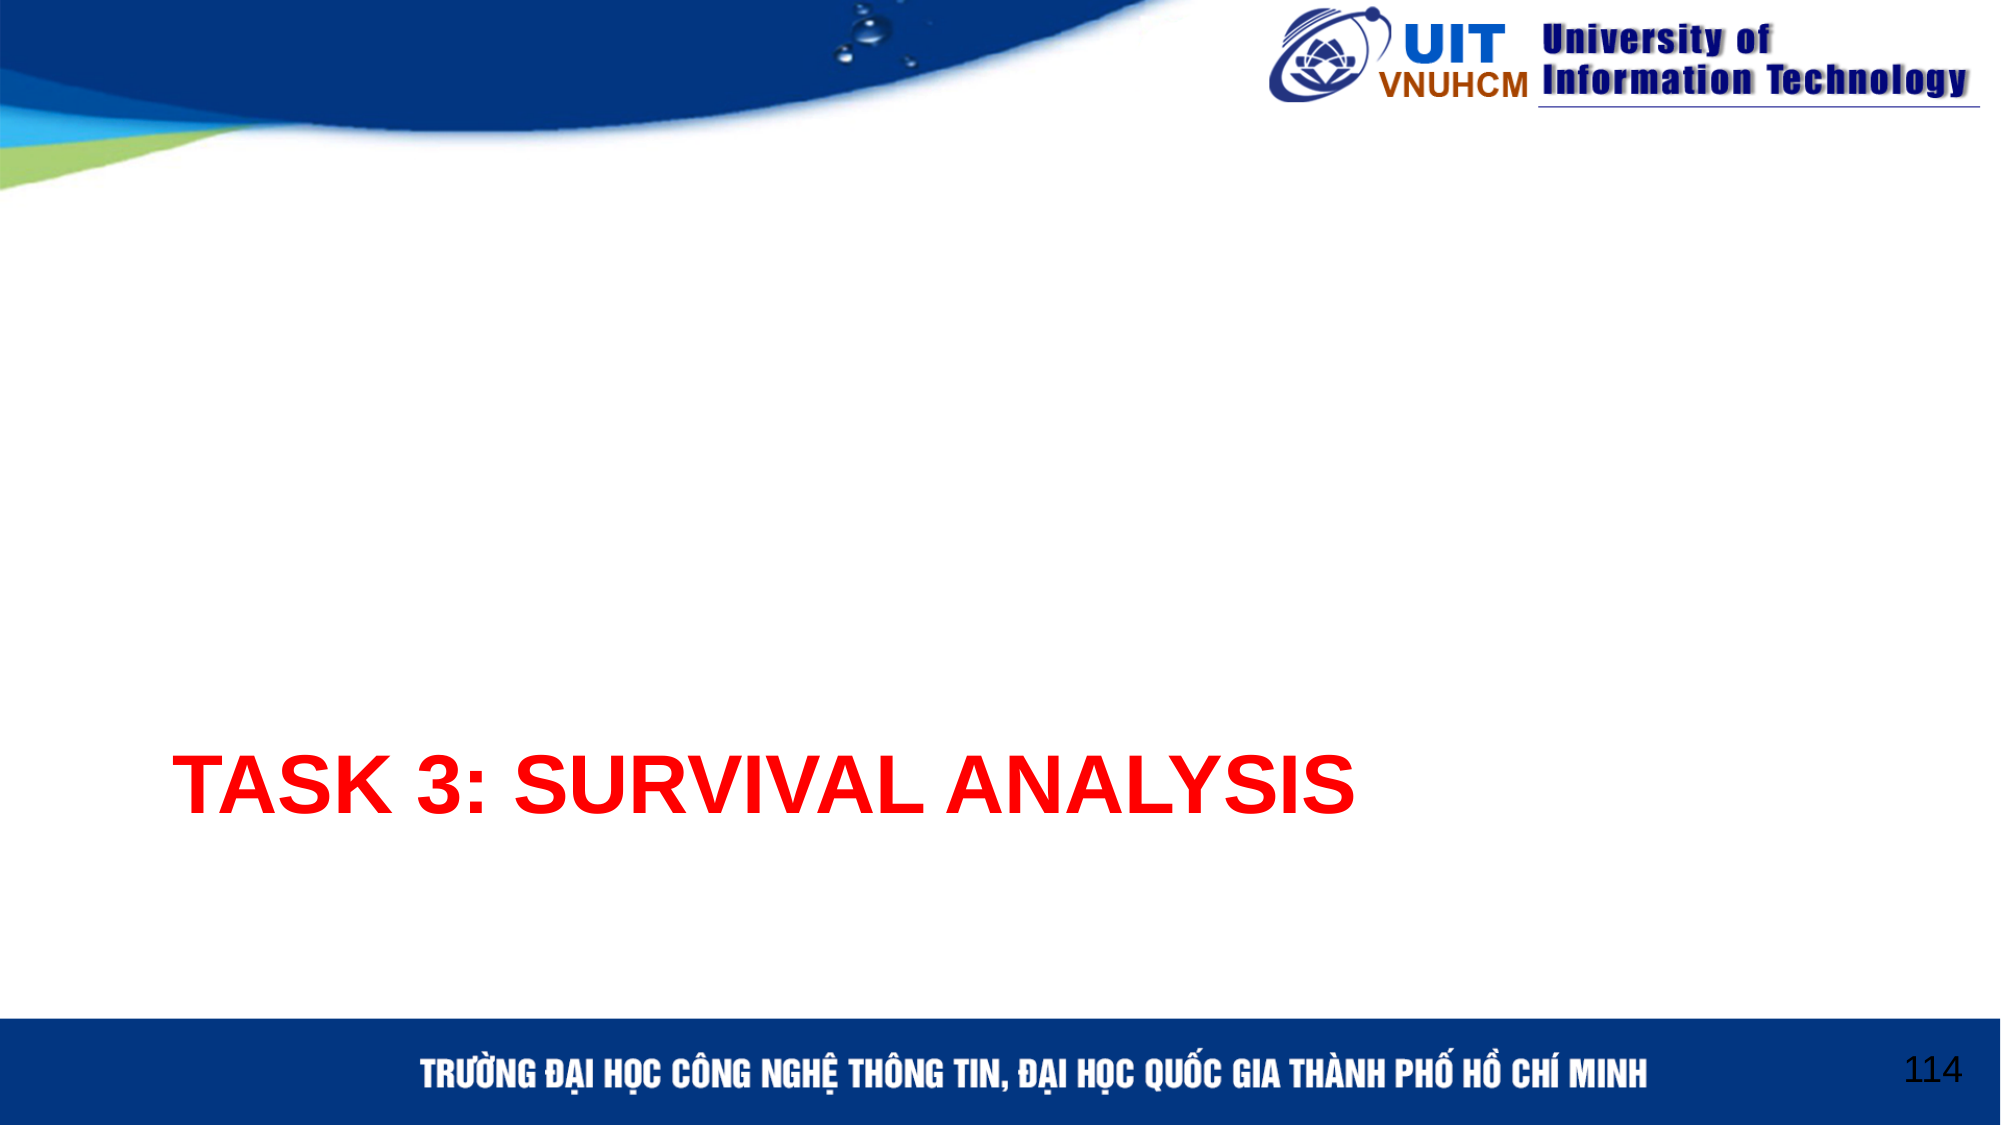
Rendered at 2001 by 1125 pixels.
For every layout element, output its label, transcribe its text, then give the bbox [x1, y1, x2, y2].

picture [0, 0, 2001, 1125]
title Task 3: Survival analysis [157, 722, 1858, 947]
